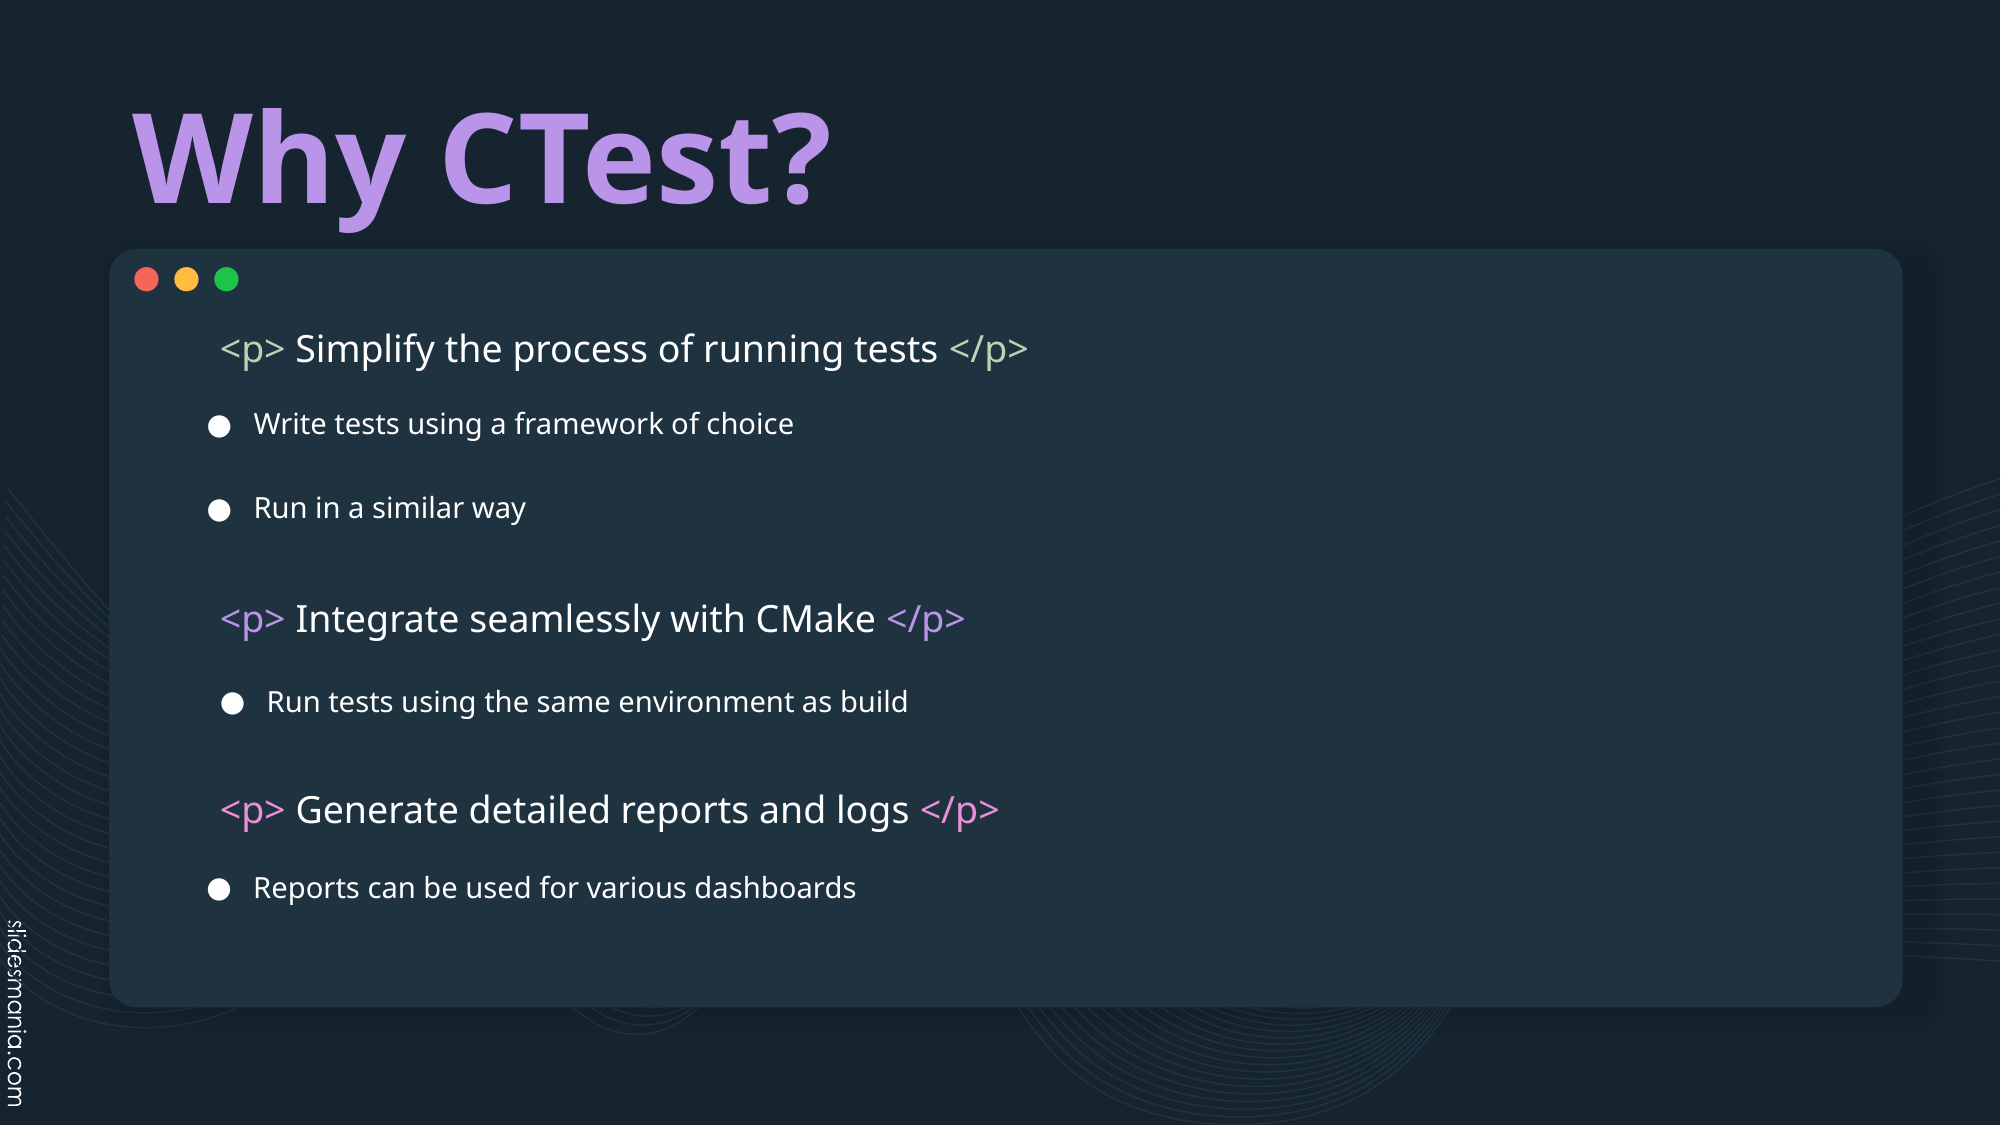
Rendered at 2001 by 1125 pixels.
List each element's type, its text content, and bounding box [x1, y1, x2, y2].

list Write tests using a framework of choice Run in a similar way [186, 380, 1787, 532]
subtitle <p> Integrate seamlessly with CMake </p> [199, 568, 1800, 668]
list Reports can be used for various dashboards [186, 843, 1787, 996]
subtitle <p> Simplify the process of running tests </p> [199, 298, 1800, 398]
list Run tests using the same environment as build [199, 668, 1800, 759]
subtitle <p> Generate detailed reports and logs </p> [199, 759, 1800, 860]
title Why CTest? [112, 58, 1713, 185]
